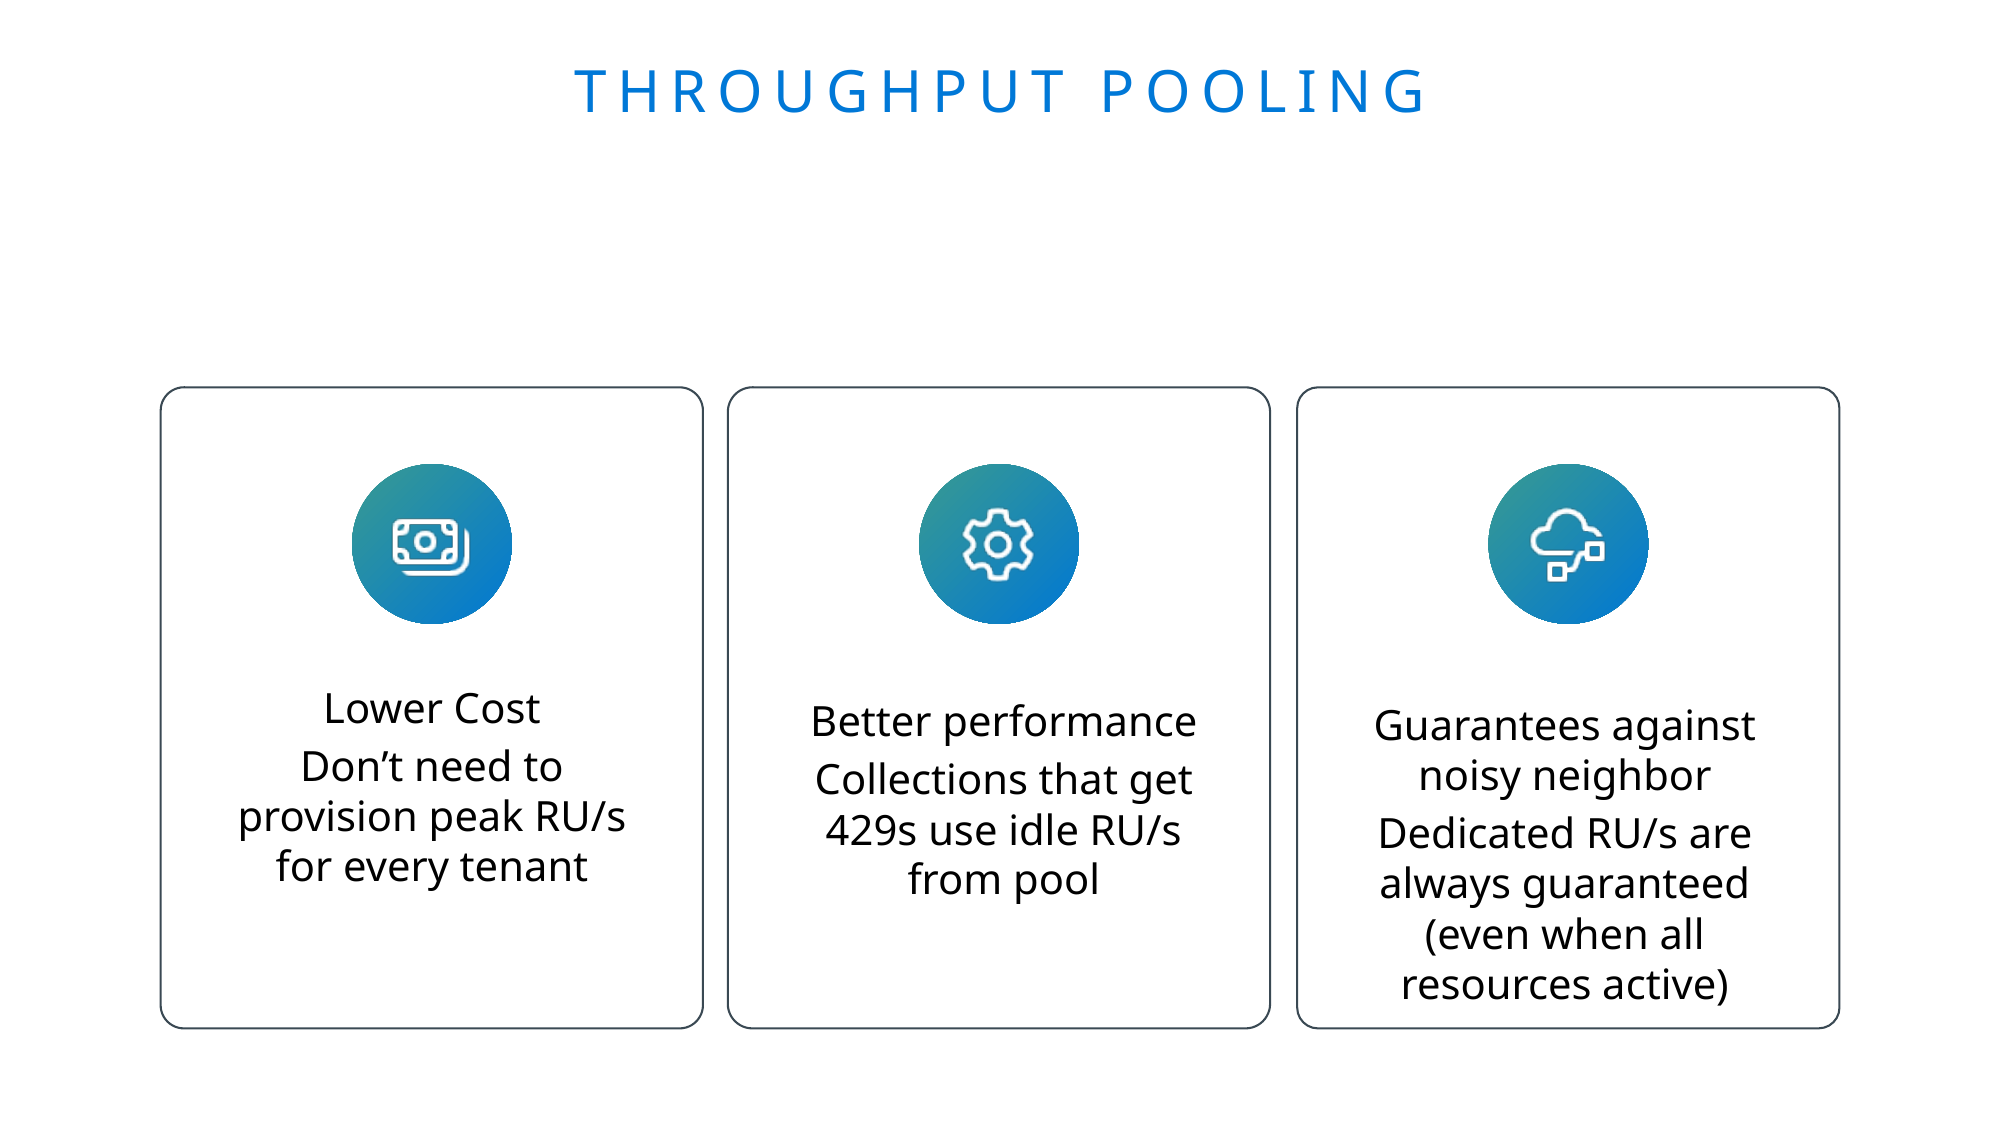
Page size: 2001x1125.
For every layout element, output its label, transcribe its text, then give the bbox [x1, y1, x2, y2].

title Throughput Pooling [44, 47, 1957, 196]
text_box Guarantees against noisy neighbor Dedicated RU/s are always guaranteed (even when all resources active) [1293, 698, 1836, 1008]
text_box Lower Cost Don’t need to provision peak RU/s for every tenant [159, 681, 705, 891]
text_box [160, 387, 703, 681]
text_box [727, 387, 1271, 694]
text_box Better performance Collections that get 429s use idle RU/s from pool [727, 694, 1280, 904]
text_box [160, 891, 703, 1029]
text_box [1297, 387, 1840, 1029]
text_box [919, 464, 1079, 624]
picture [385, 500, 478, 593]
picture [1523, 499, 1613, 590]
text_box [352, 464, 512, 624]
picture [953, 499, 1044, 590]
text_box [1488, 464, 1649, 624]
text_box [727, 904, 1271, 1029]
